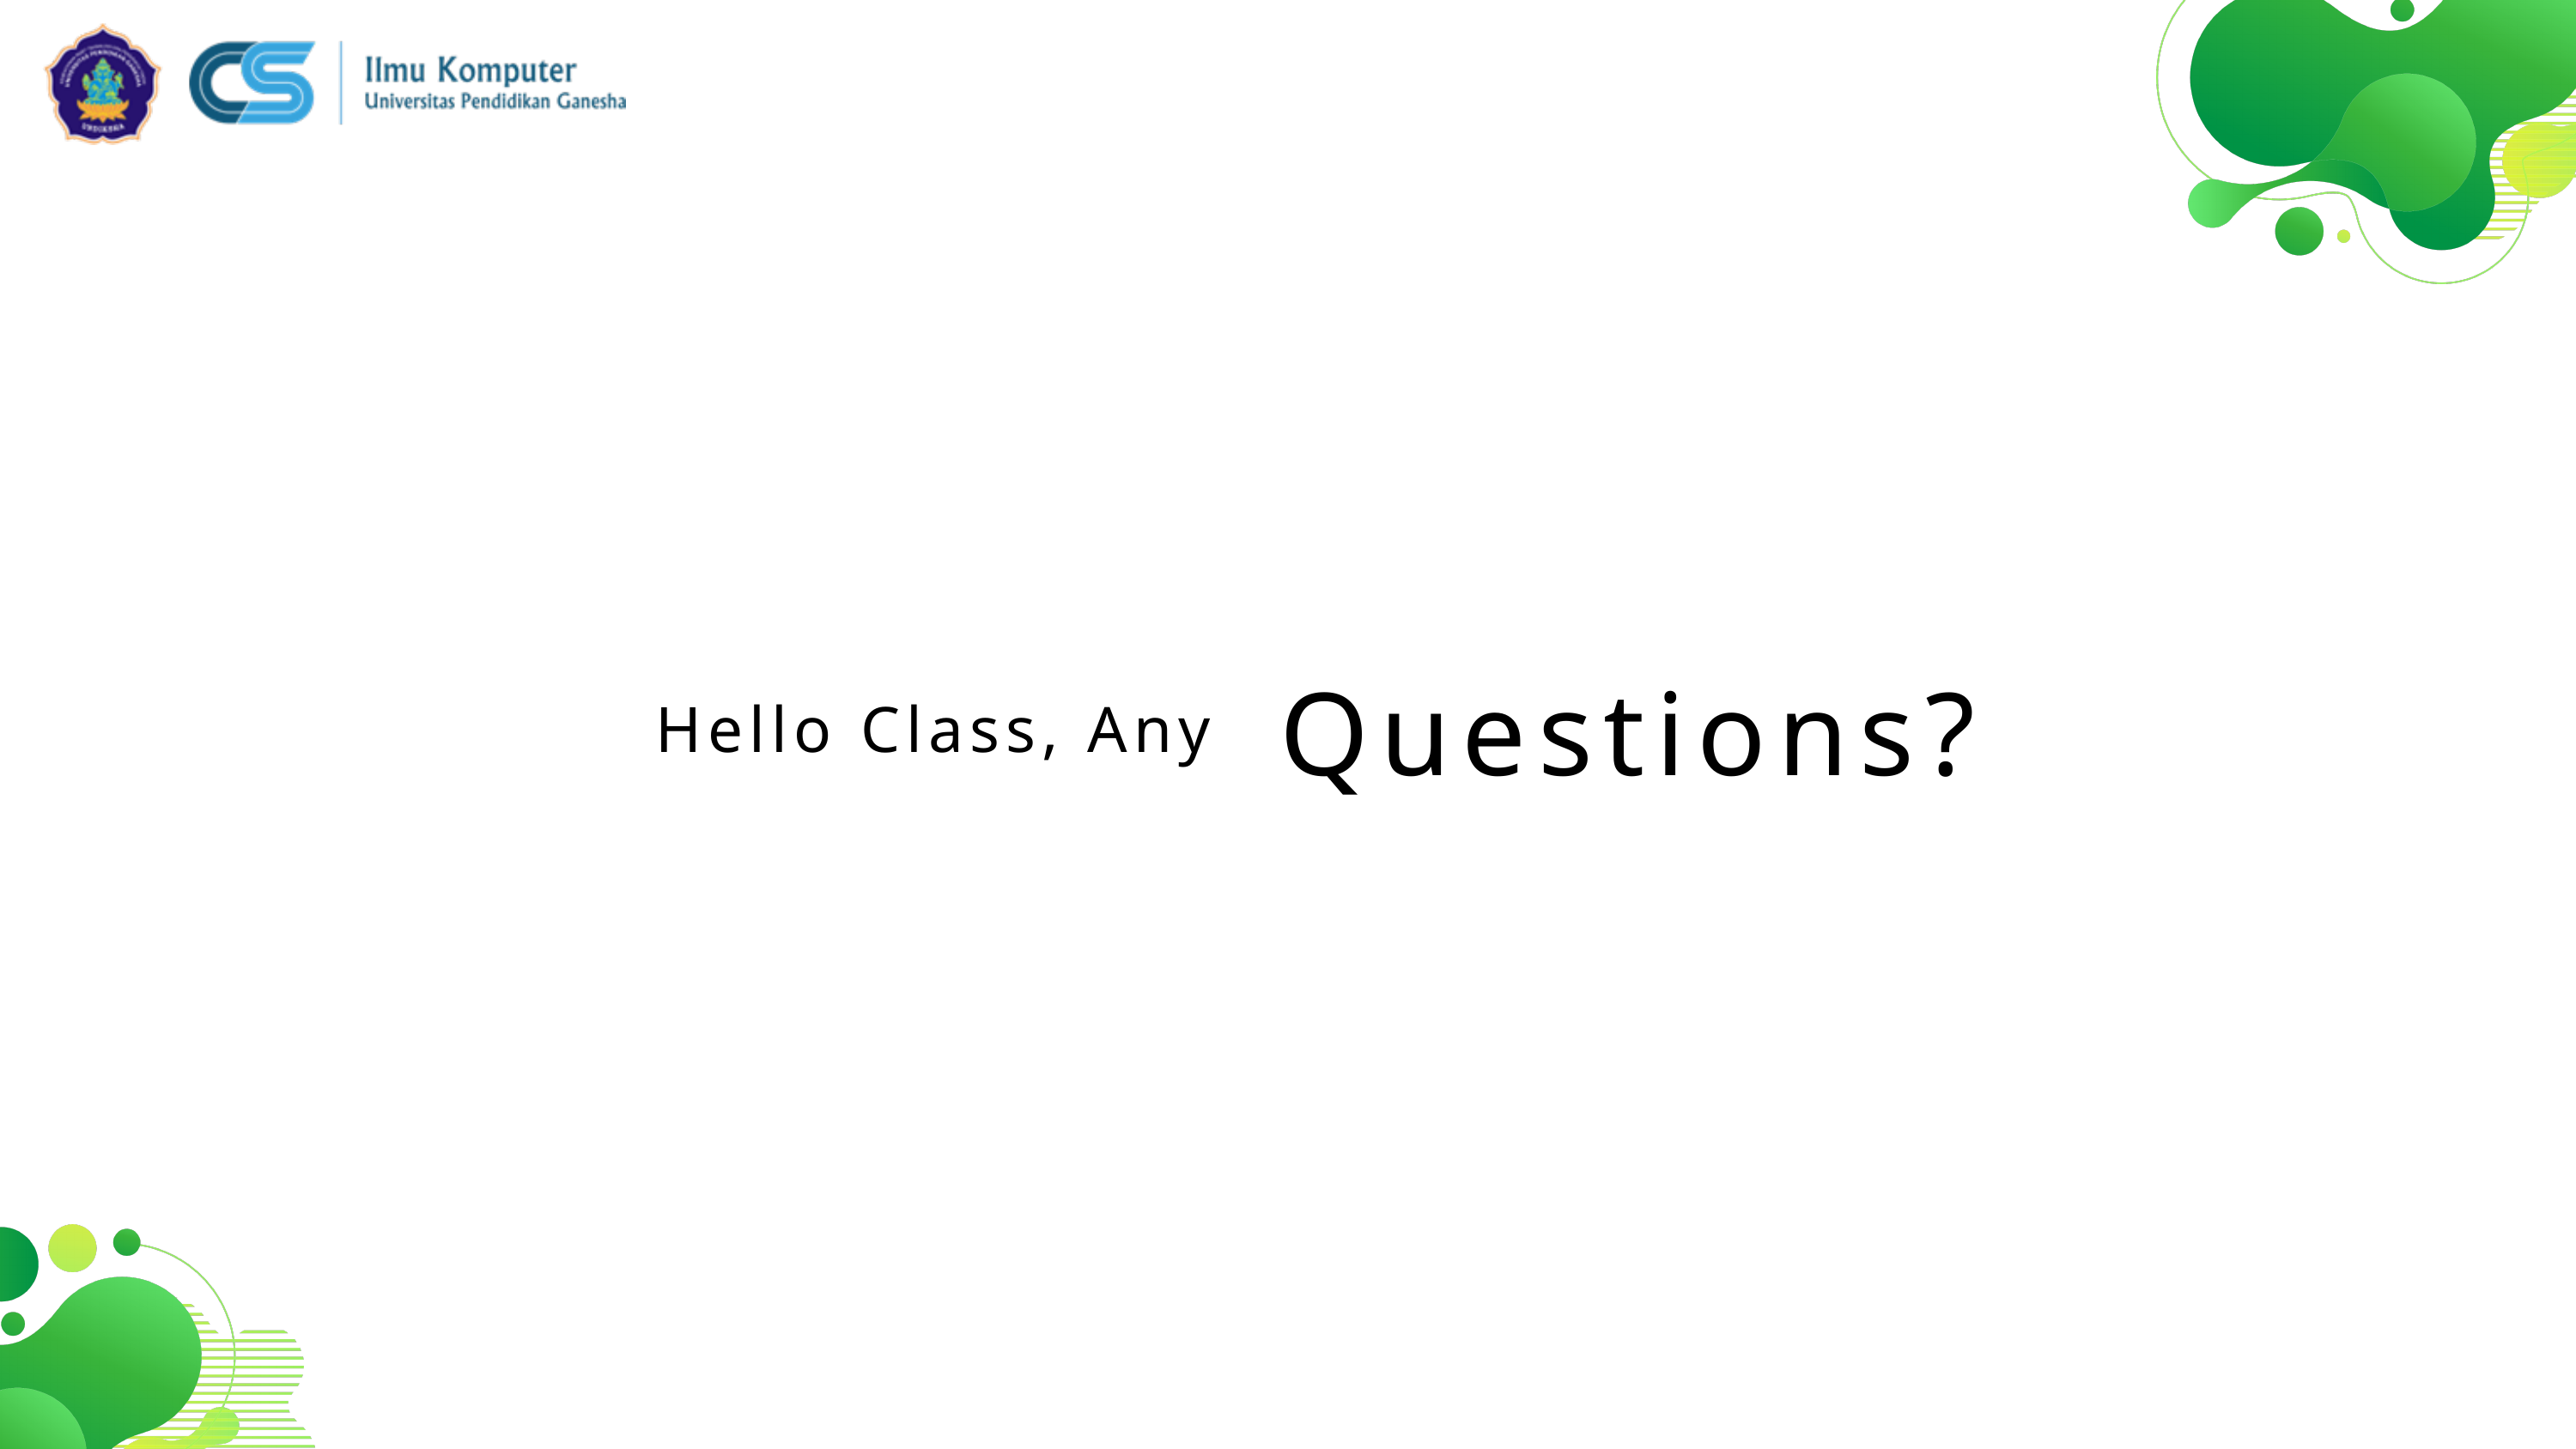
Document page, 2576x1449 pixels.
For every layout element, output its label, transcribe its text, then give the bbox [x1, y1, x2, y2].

picture [41, 23, 627, 145]
picture [0, 1199, 318, 1449]
text_box Hello Class, Any [640, 677, 1249, 766]
picture [2155, 0, 2576, 284]
text_box Questions? [1249, 638, 2007, 799]
